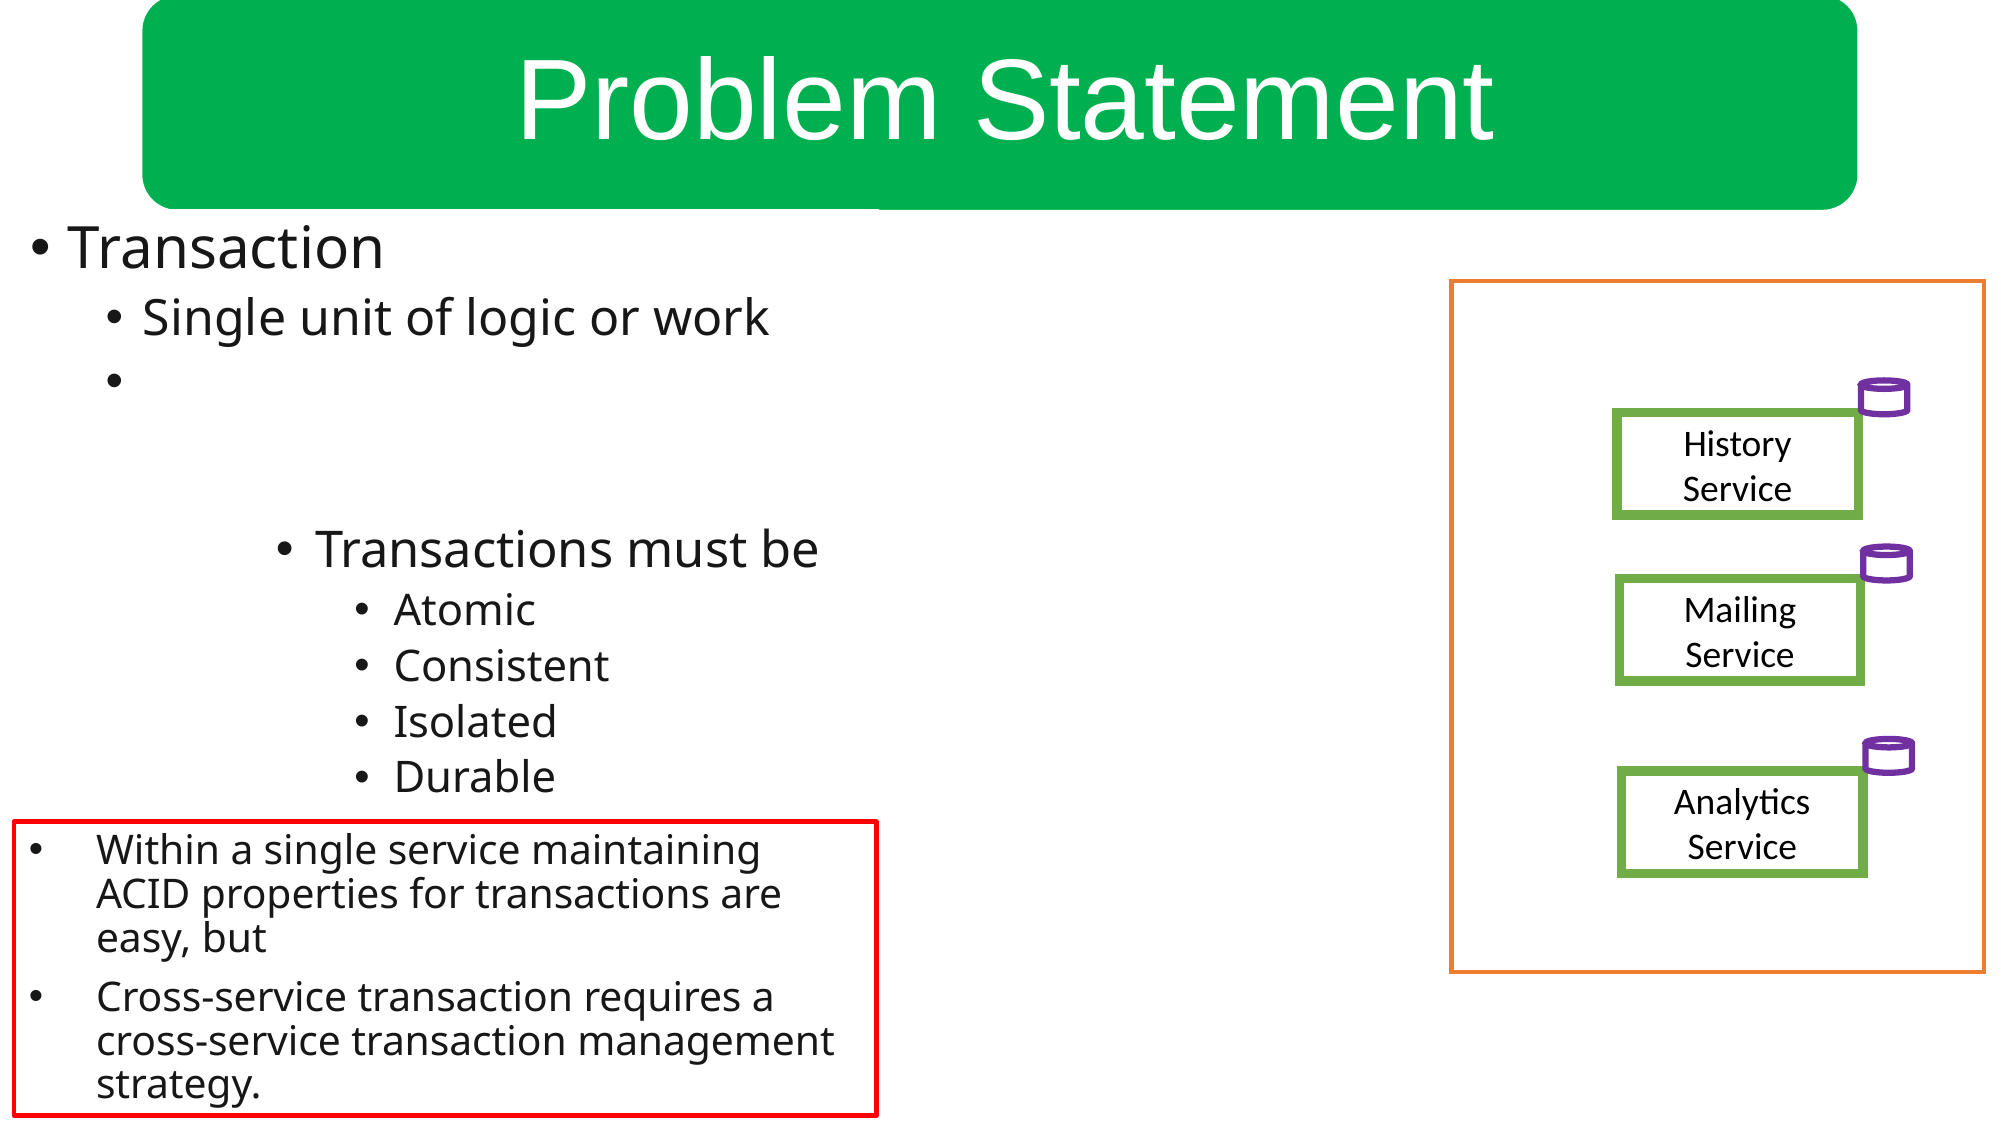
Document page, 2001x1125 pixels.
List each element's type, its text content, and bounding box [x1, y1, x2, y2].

text_box [1858, 378, 1910, 417]
text_box Mailing Service [1617, 577, 1863, 683]
text_box [1449, 279, 1986, 974]
text_box Within a single service maintaining ACID properties for transactions are easy, but Cross-service transaction requires a cross-service transaction management strategy. [14, 821, 877, 1116]
text_box Transactions must be Atomic Consistent Isolated Durable [259, 515, 1125, 812]
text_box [141, 0, 1859, 212]
text_box Transaction Single unit of logic or work [14, 209, 880, 490]
text_box Analytics Service [1619, 769, 1865, 876]
text_box [1860, 544, 1912, 583]
text_box History Service [1615, 410, 1861, 517]
text_box [1862, 736, 1915, 775]
